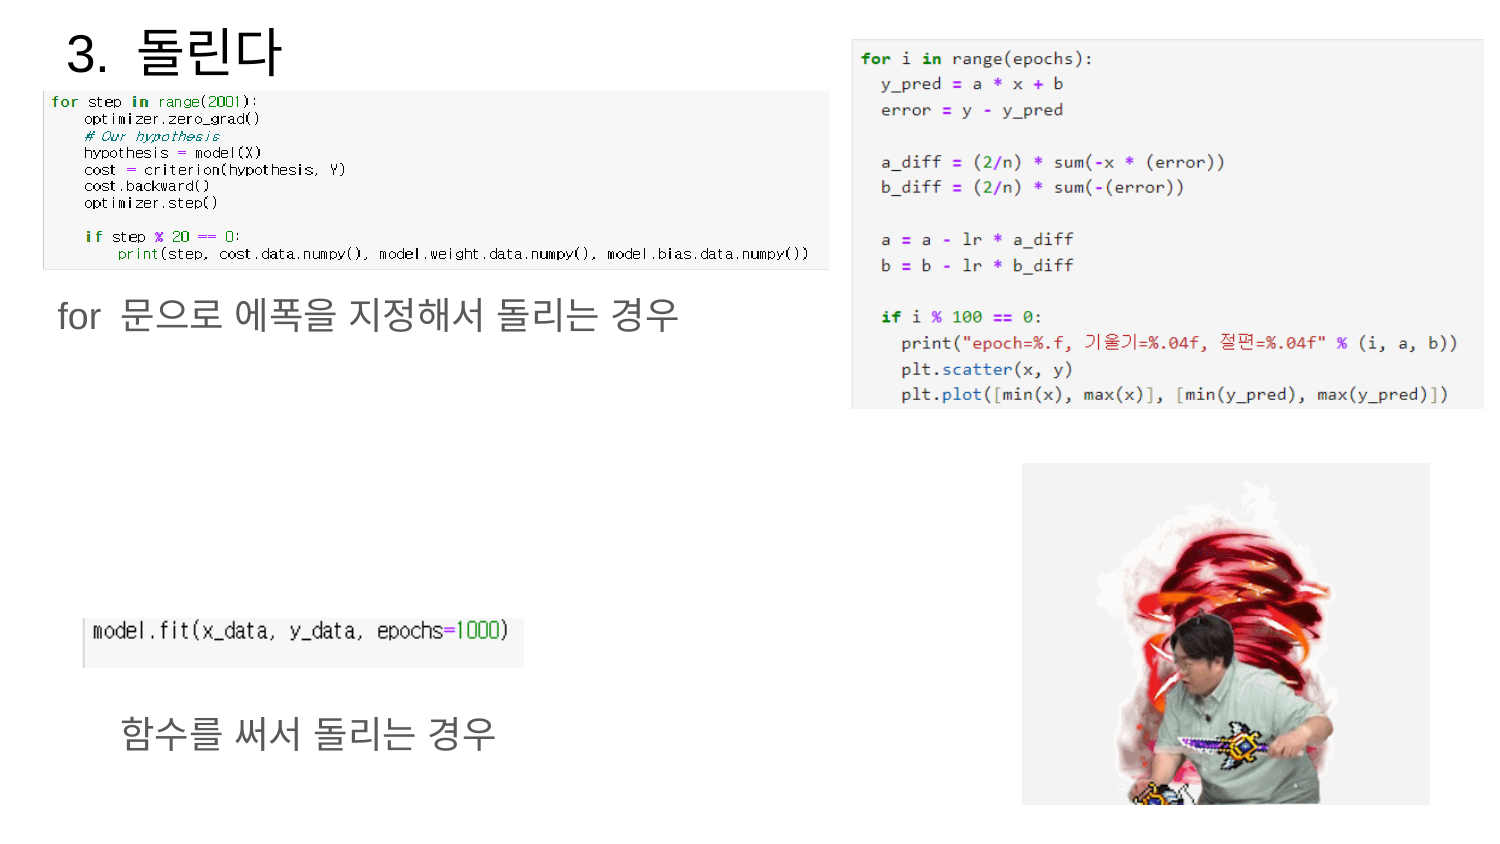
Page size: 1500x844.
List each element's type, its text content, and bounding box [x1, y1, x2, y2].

text_box for 문으로 에폭을 지정해서 돌리는 경우 [42, 276, 841, 363]
picture [1021, 463, 1430, 805]
picture [846, 38, 1484, 409]
picture [42, 91, 829, 270]
title 3. 돌린다 [51, 4, 1449, 99]
picture [76, 618, 525, 668]
text_box 함수를 써서 돌리는 경우 [105, 696, 976, 783]
